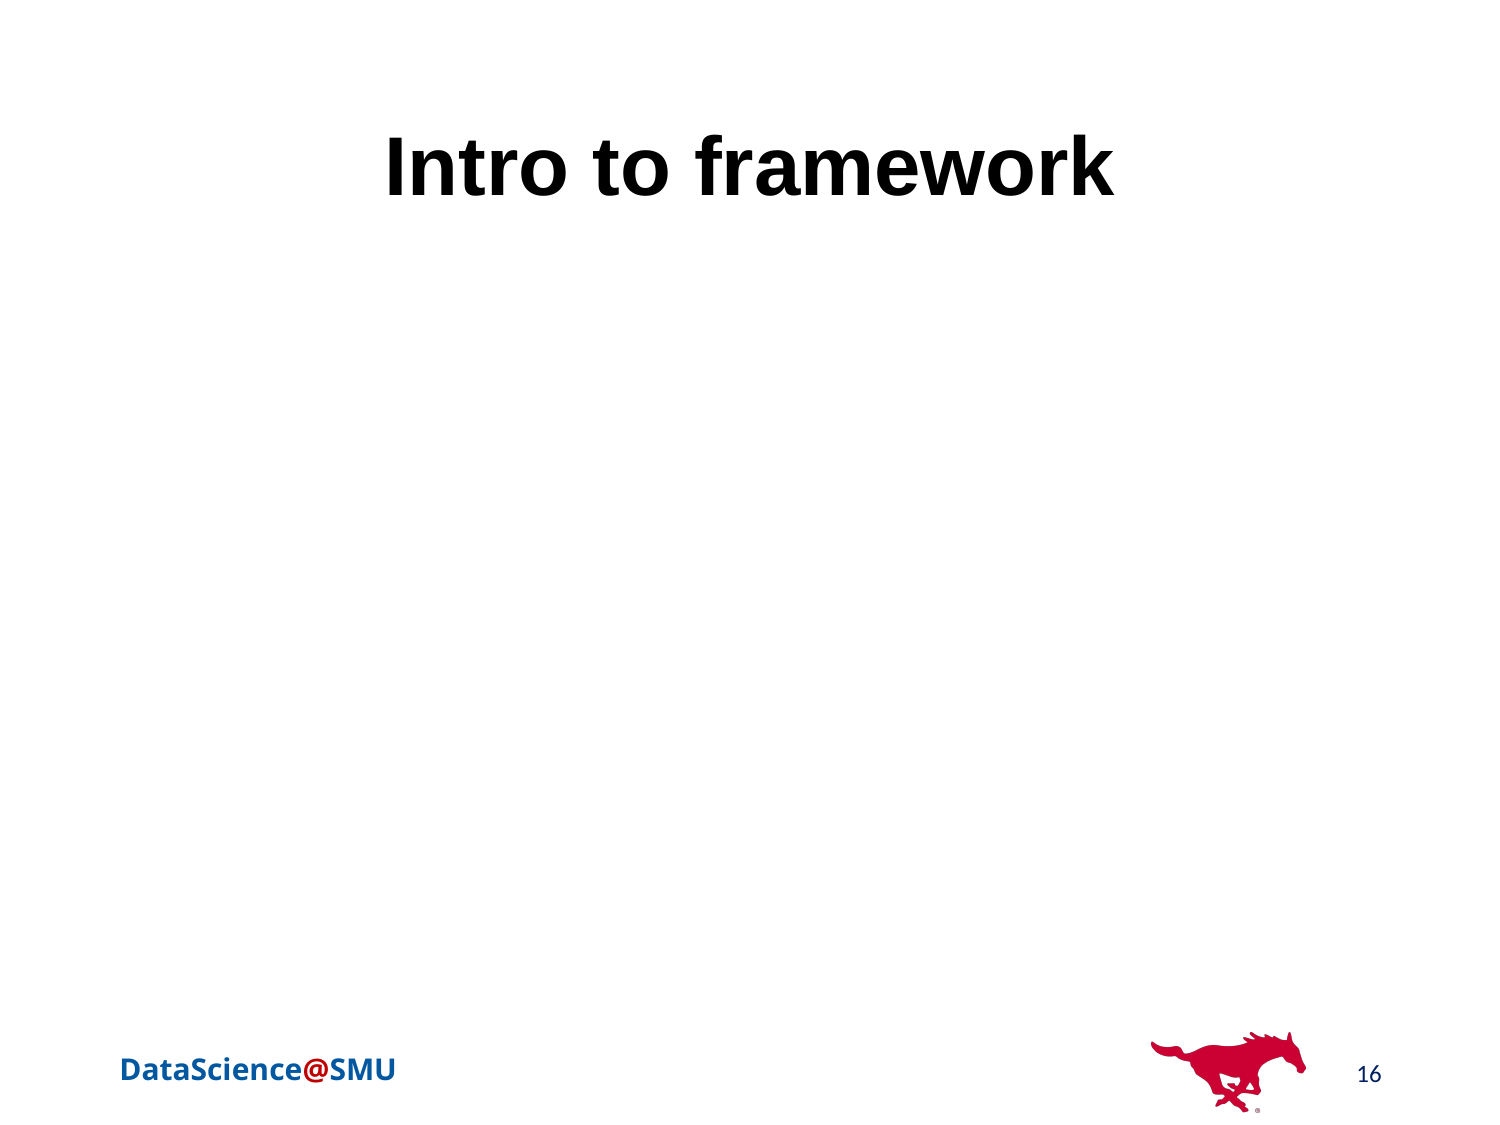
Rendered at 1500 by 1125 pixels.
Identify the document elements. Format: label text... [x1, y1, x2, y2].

slide_number 16 [1059, 1042, 1397, 1103]
title Intro to framework [103, 59, 1397, 278]
picture [1151, 1103, 1306, 1113]
picture [1151, 1032, 1306, 1042]
